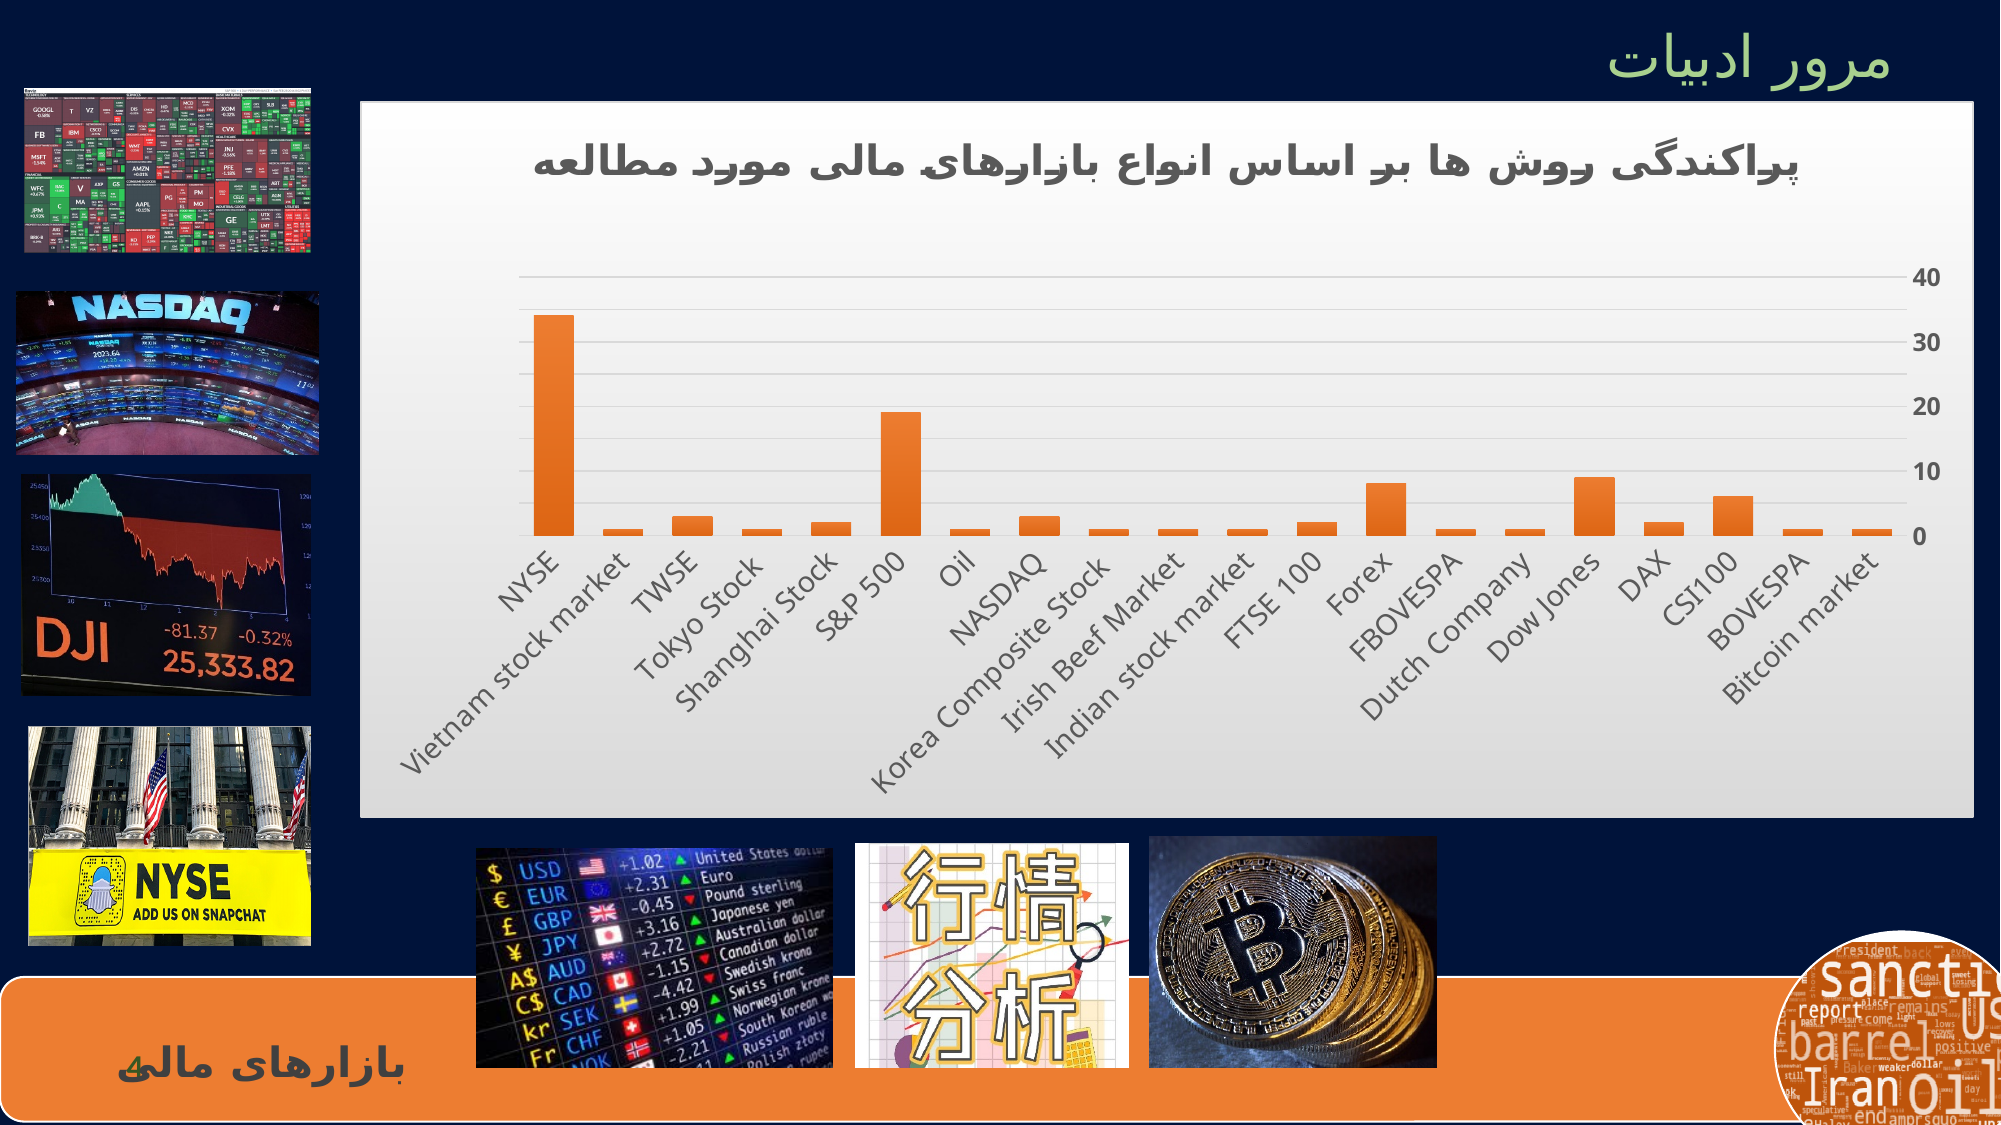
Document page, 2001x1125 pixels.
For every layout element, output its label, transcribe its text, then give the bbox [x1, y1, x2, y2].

picture [1149, 836, 1437, 1068]
picture [28, 726, 311, 946]
picture [16, 291, 319, 455]
picture [855, 843, 1129, 1068]
chart [359, 101, 1974, 818]
picture [476, 848, 833, 1068]
picture [24, 88, 312, 253]
list [584, 818, 1856, 975]
picture [21, 474, 311, 696]
text_box مرور ادبیات [1419, 11, 1909, 97]
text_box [0, 976, 2000, 1122]
text_box [1801, 930, 2000, 976]
